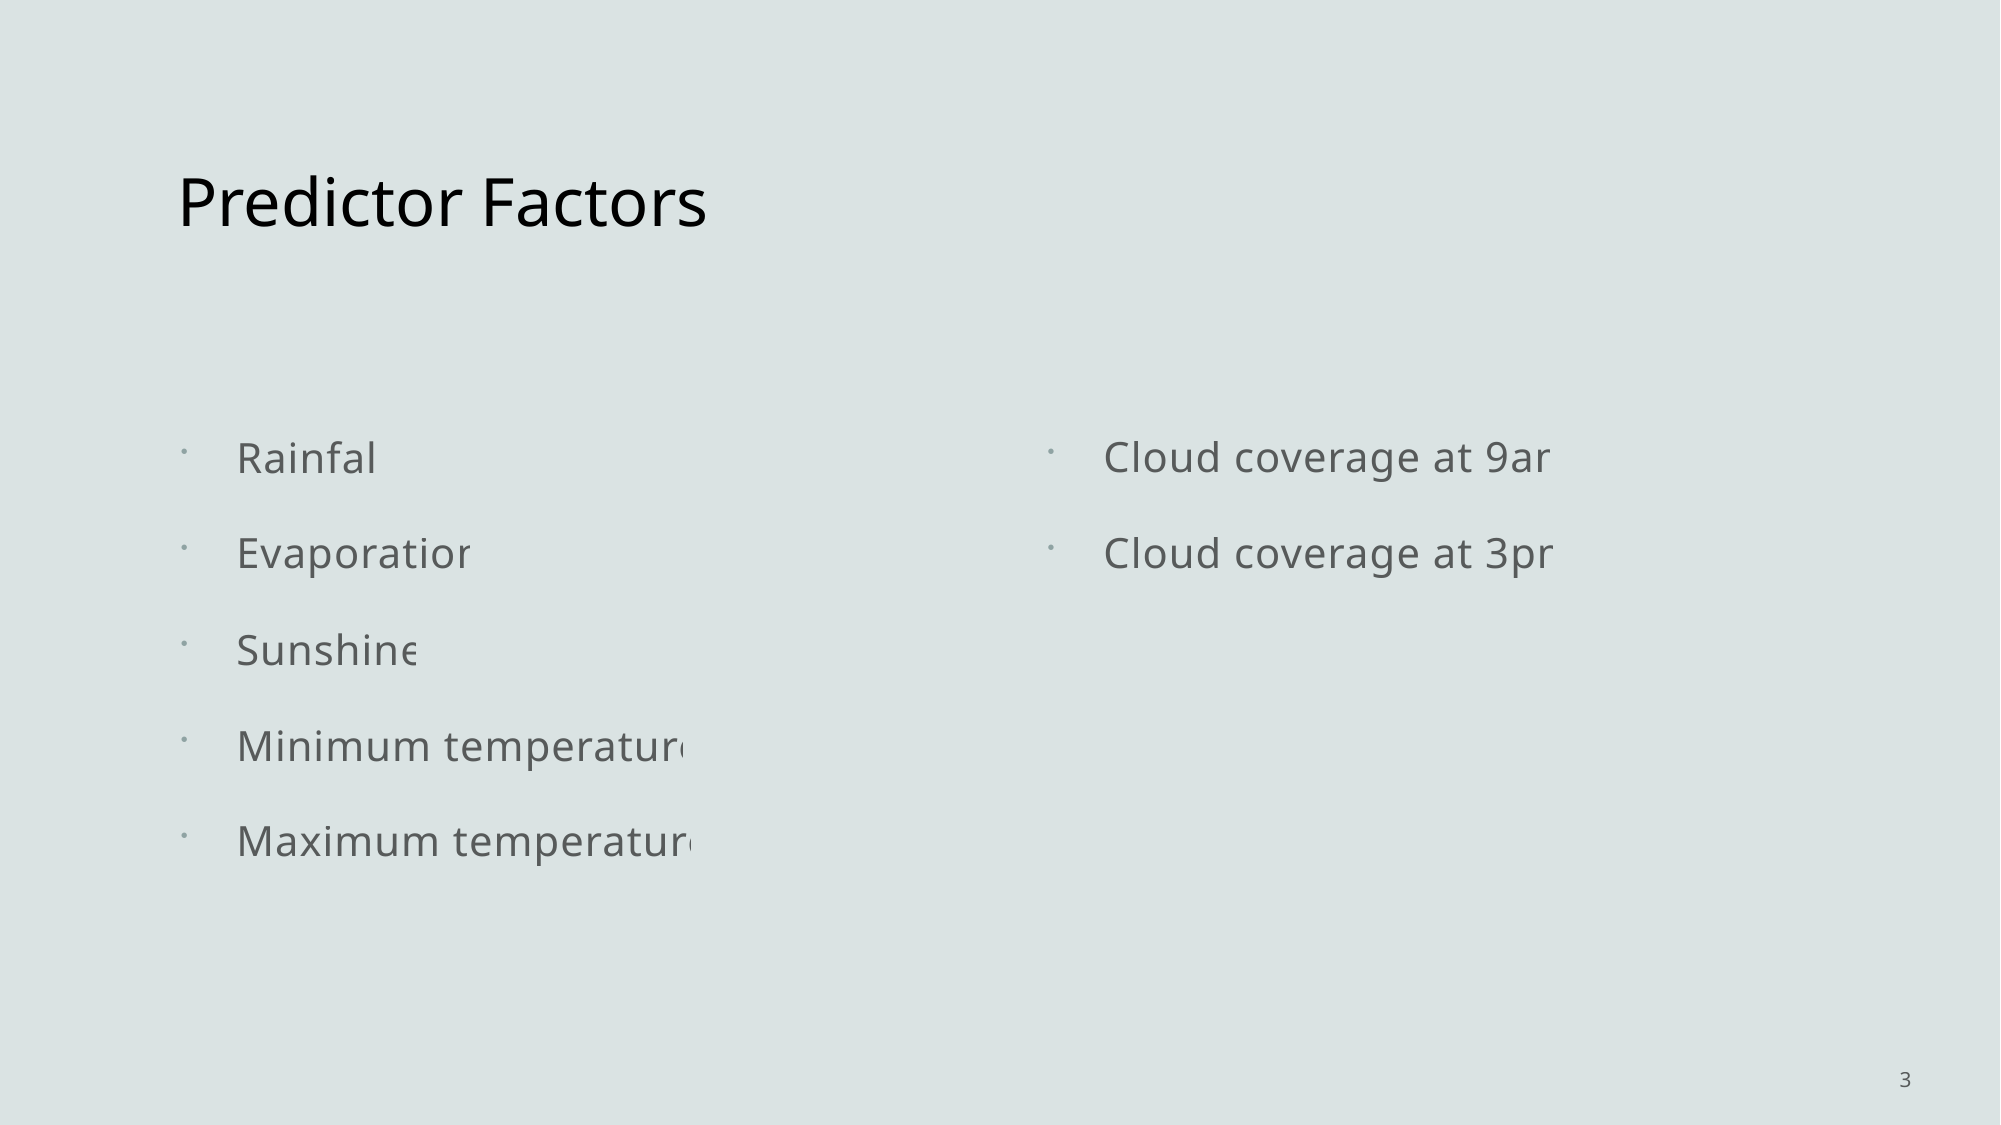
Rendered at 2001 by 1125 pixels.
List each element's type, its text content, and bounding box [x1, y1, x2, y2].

list Rainfall Evaporation Sunshine Minimum temperature Maximum temperature [162, 398, 971, 948]
list Cloud coverage at 9am Cloud coverage at 3pm [1029, 398, 1838, 948]
title Predictor Factors [162, 64, 1838, 248]
slide_number 3 [1637, 1042, 1927, 1119]
